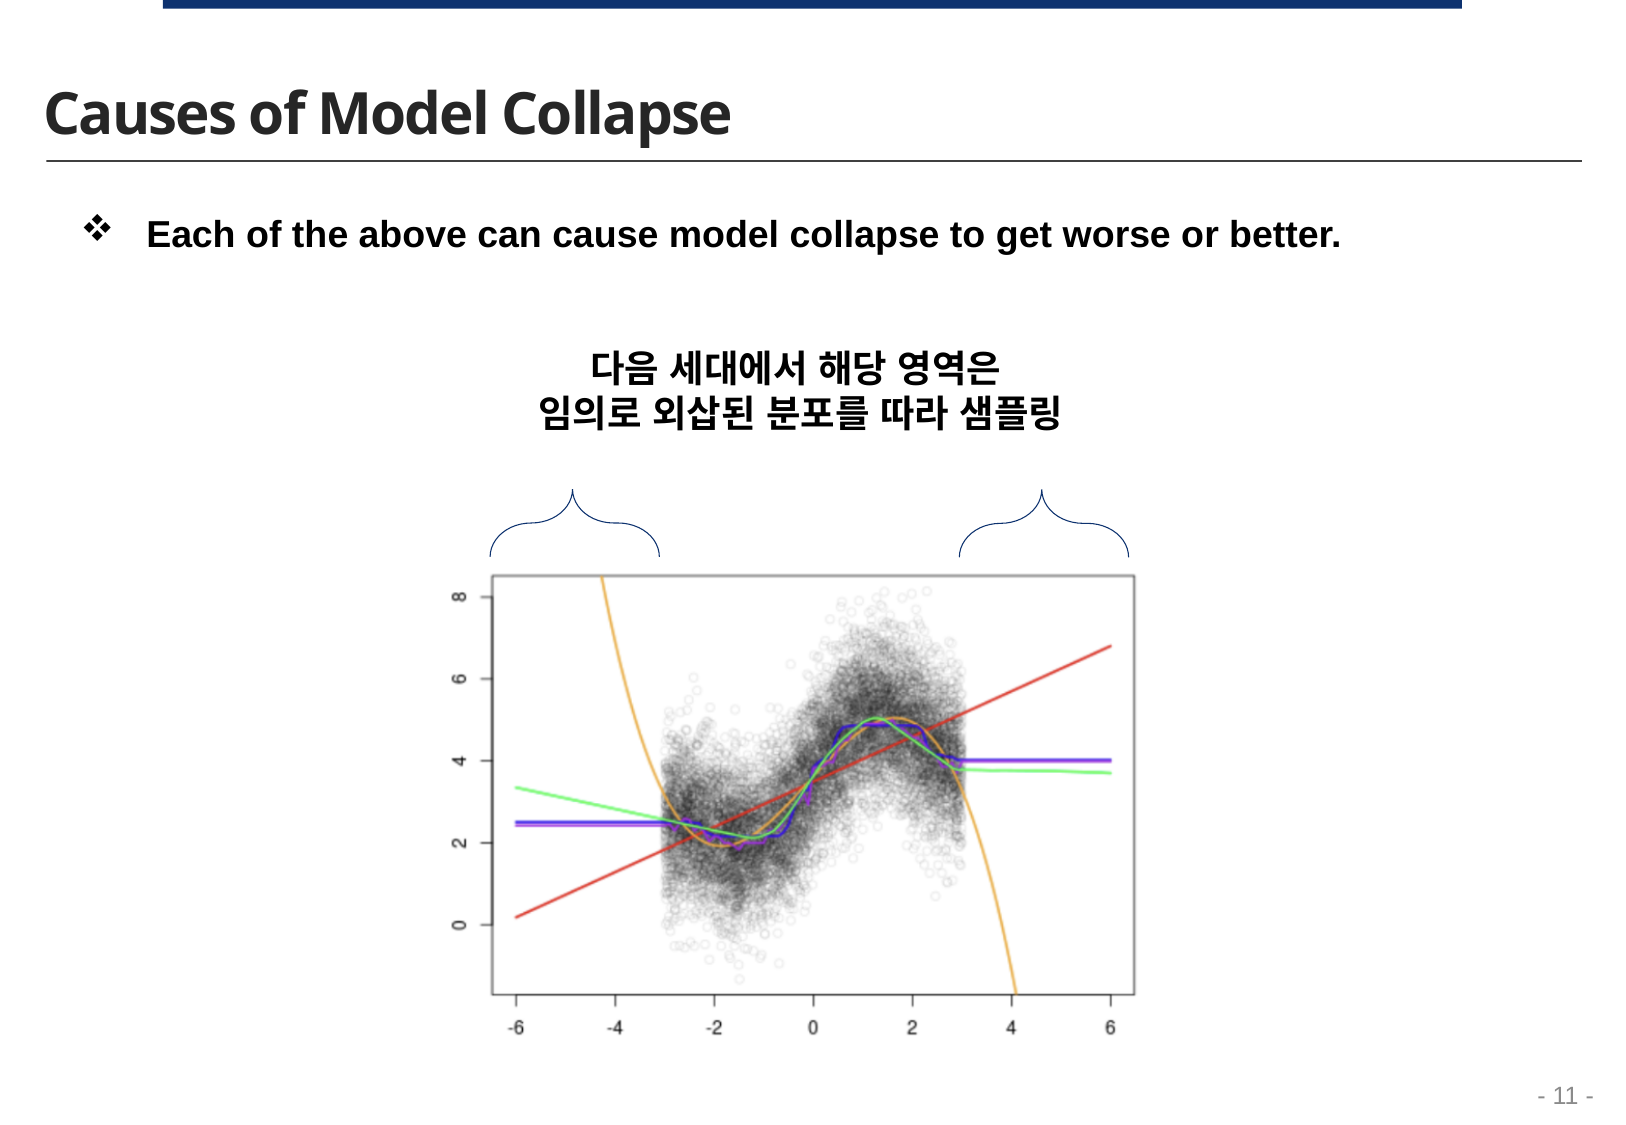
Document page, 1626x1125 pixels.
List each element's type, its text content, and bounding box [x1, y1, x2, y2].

slide_number - 11 - [1243, 1064, 1609, 1125]
text_box 다음 세대에서 해당 영역은 임의로 외삽된 분포를 따라 샘플링 [473, 337, 1129, 443]
text_box Each of the above can cause model collapse to get worse or better. [65, 180, 1400, 331]
text_box [958, 489, 1130, 556]
text_box [489, 489, 660, 556]
text_box Causes of Model Collapse [28, 68, 1569, 154]
picture [438, 556, 1143, 1047]
